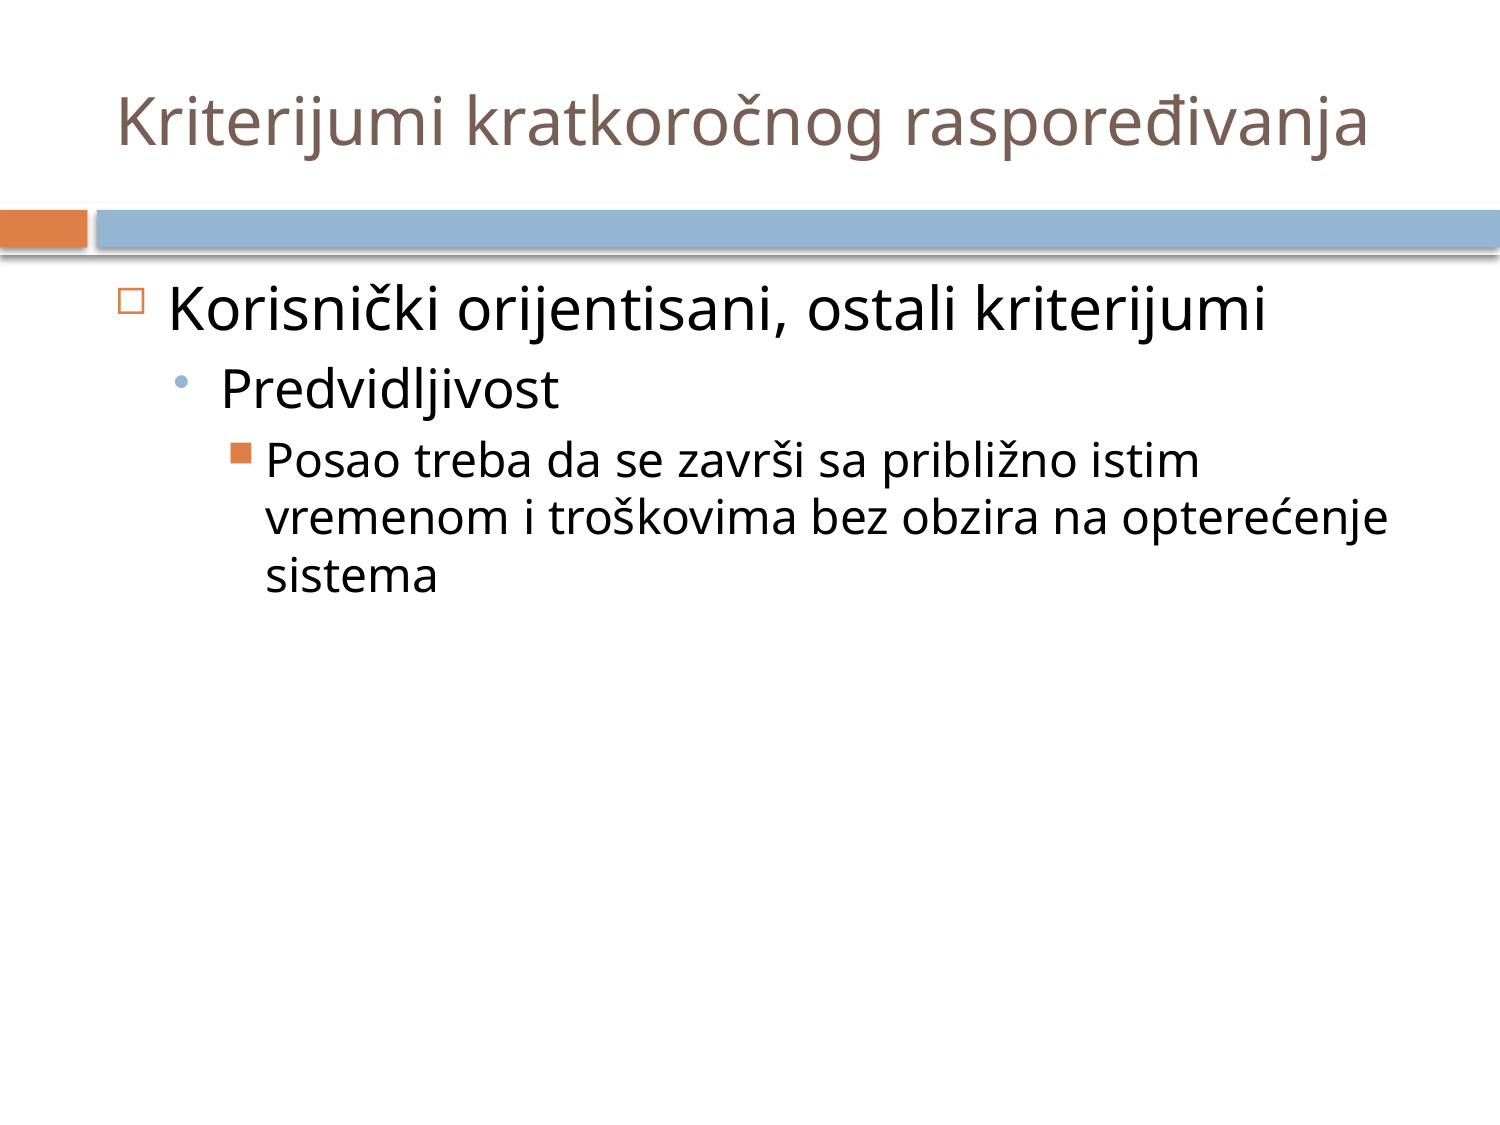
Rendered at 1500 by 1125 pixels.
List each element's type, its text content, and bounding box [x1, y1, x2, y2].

list Korisnički orijentisani, ostali kriterijumi Predvidljivost Posao treba da se završi sa približno istim vremenom i troškovima bez obzira na opterećenje sistema [100, 262, 1438, 1000]
title Kriterijumi kratkoročnog raspoređivanja [100, 37, 1438, 200]
